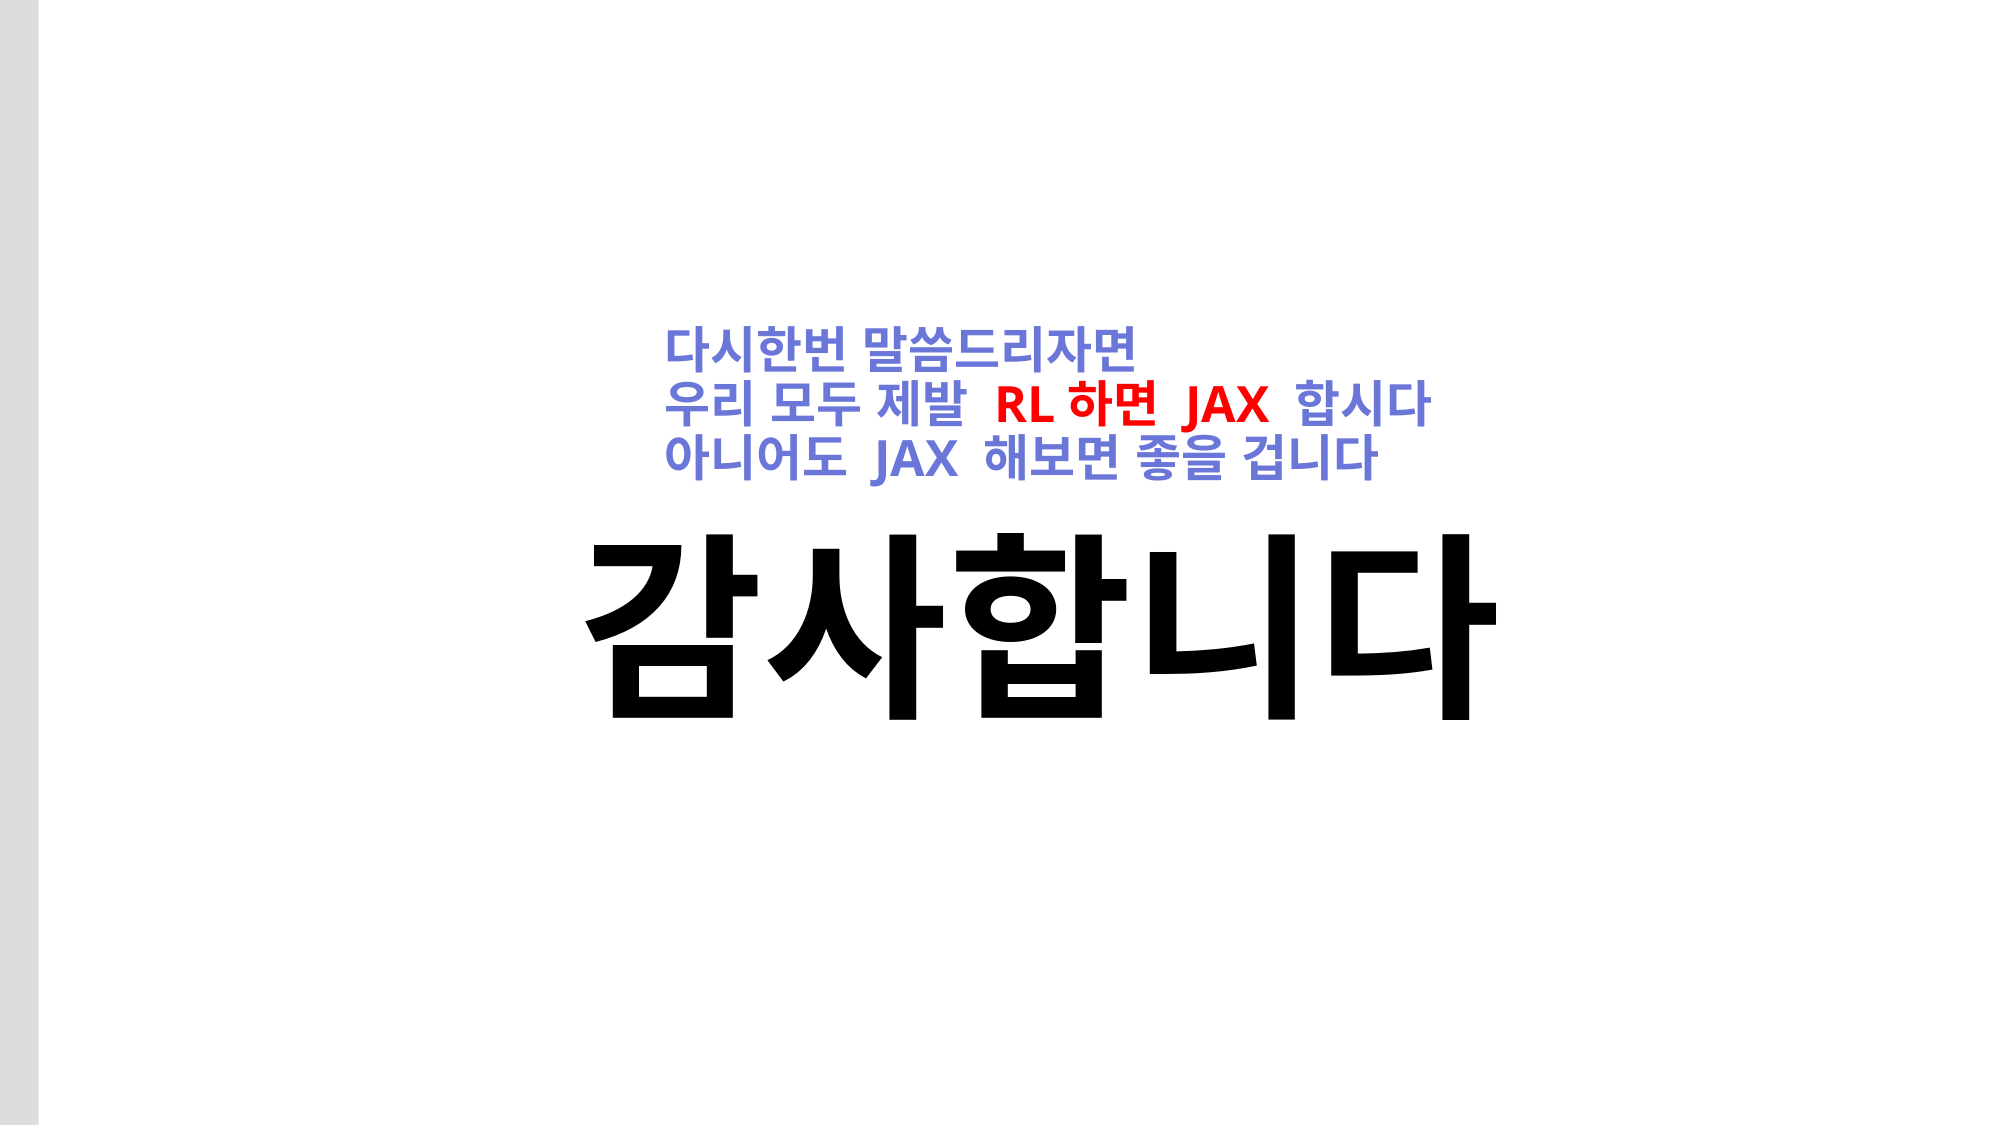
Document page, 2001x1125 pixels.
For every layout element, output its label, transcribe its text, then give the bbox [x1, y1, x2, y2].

title 다시한번 말씀드리자면 우리 모두 제발 RL하면 JAX 합시다 아니어도 JAX 해보면 좋을 겁니다 [649, 266, 1542, 497]
text_box 감사합니다 [564, 497, 1593, 778]
